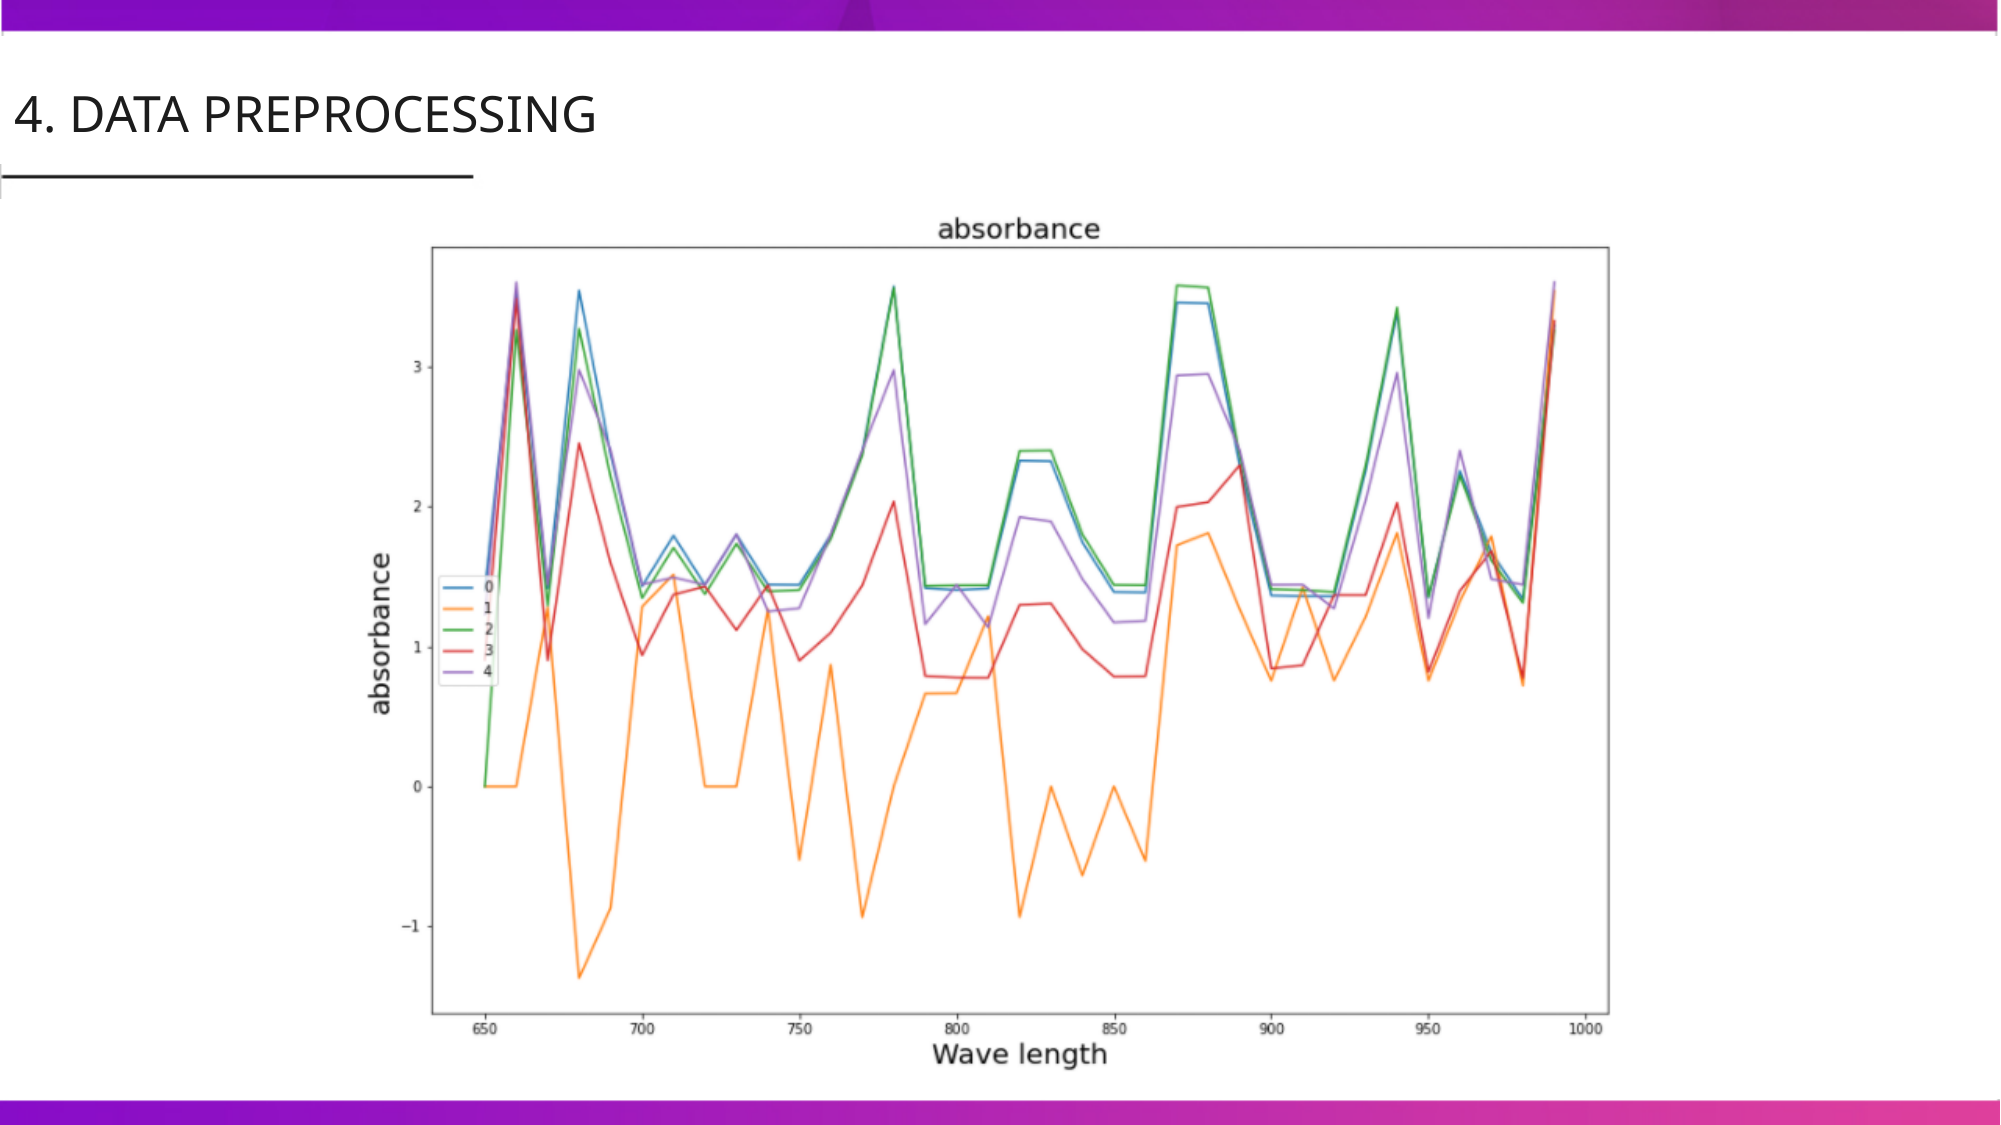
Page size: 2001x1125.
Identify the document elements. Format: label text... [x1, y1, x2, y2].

picture [0, 164, 561, 199]
picture [0, 0, 2000, 36]
picture [306, 211, 1693, 1078]
text_box 4. DATA PREPROCESSING [0, 75, 856, 151]
picture [0, 1099, 2000, 1125]
